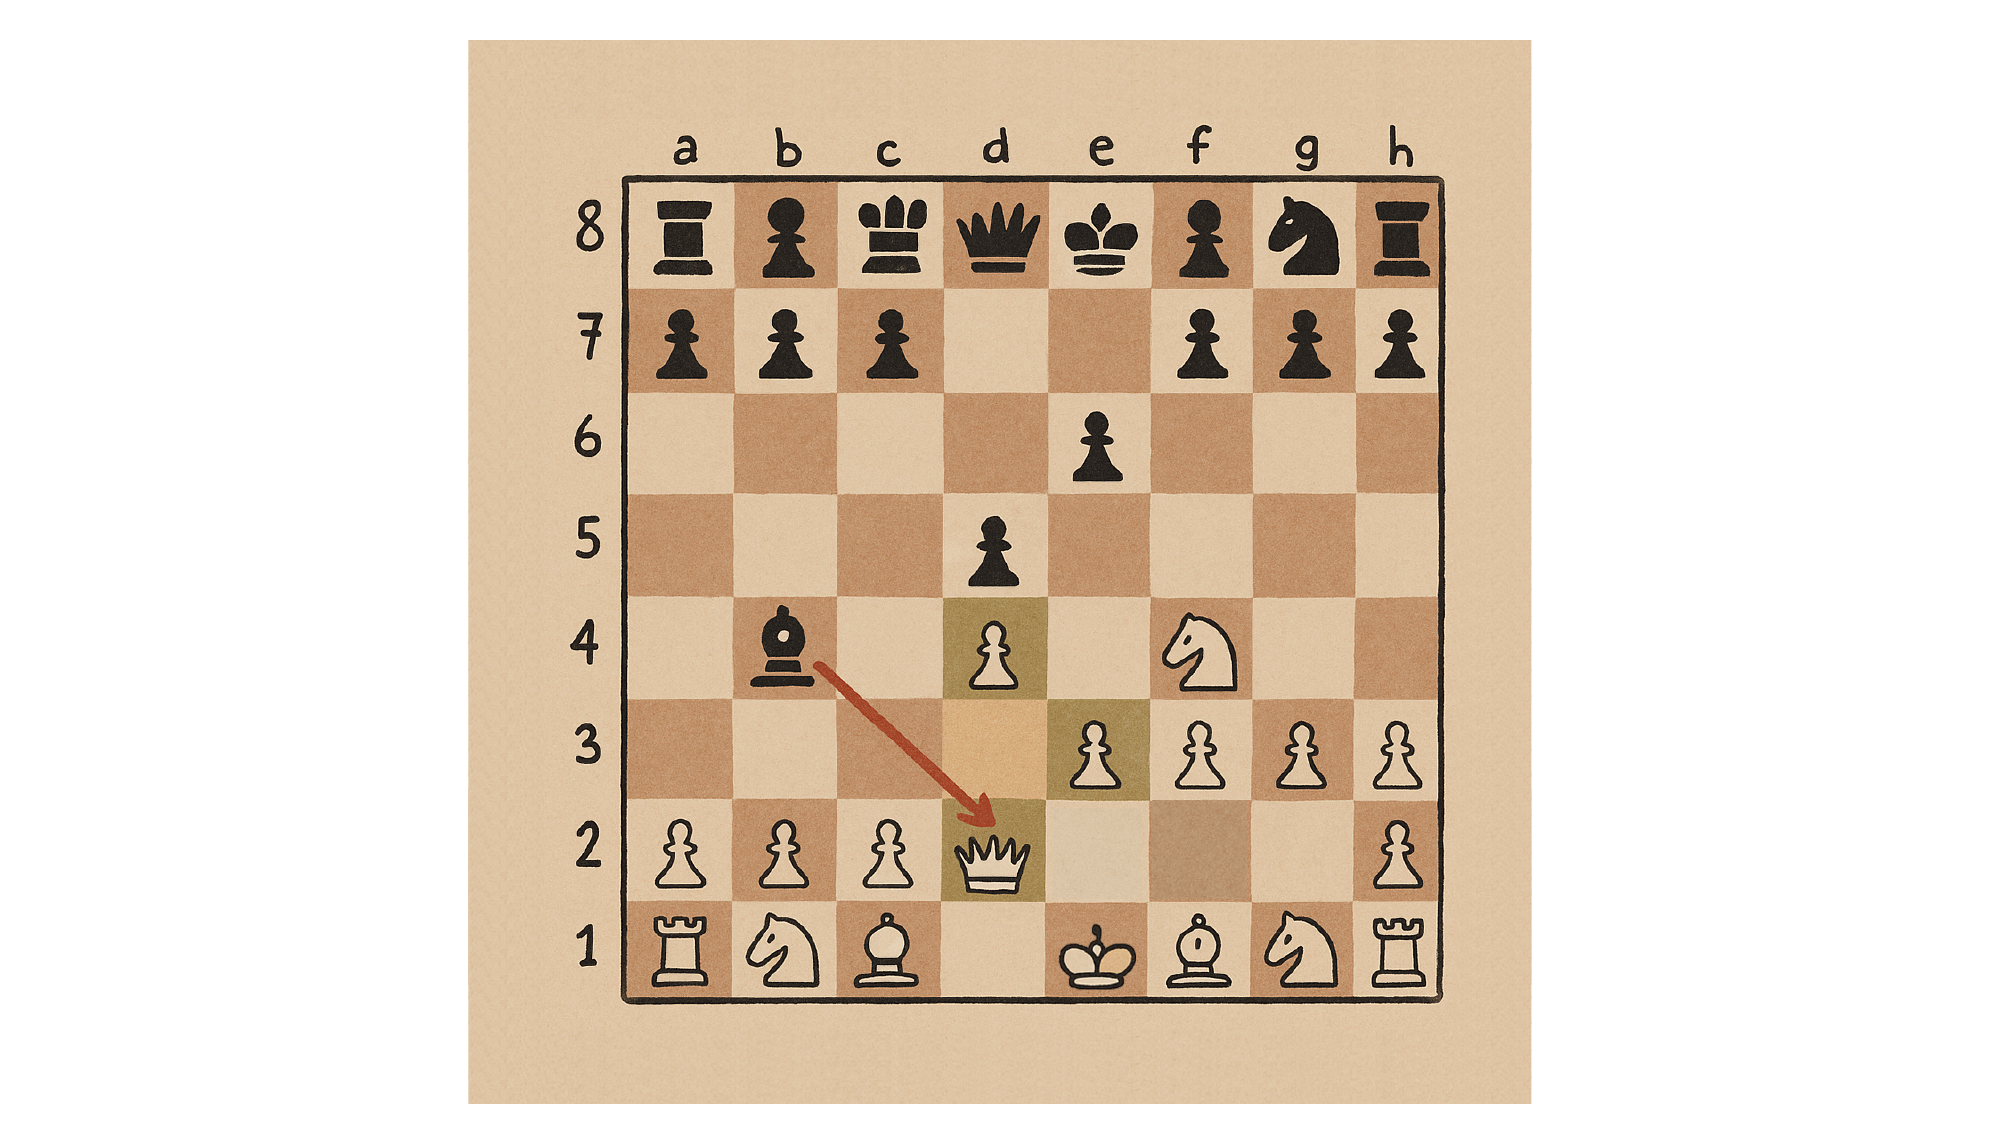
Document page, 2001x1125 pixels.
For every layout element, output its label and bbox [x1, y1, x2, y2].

text_box [467, 40, 1532, 1105]
